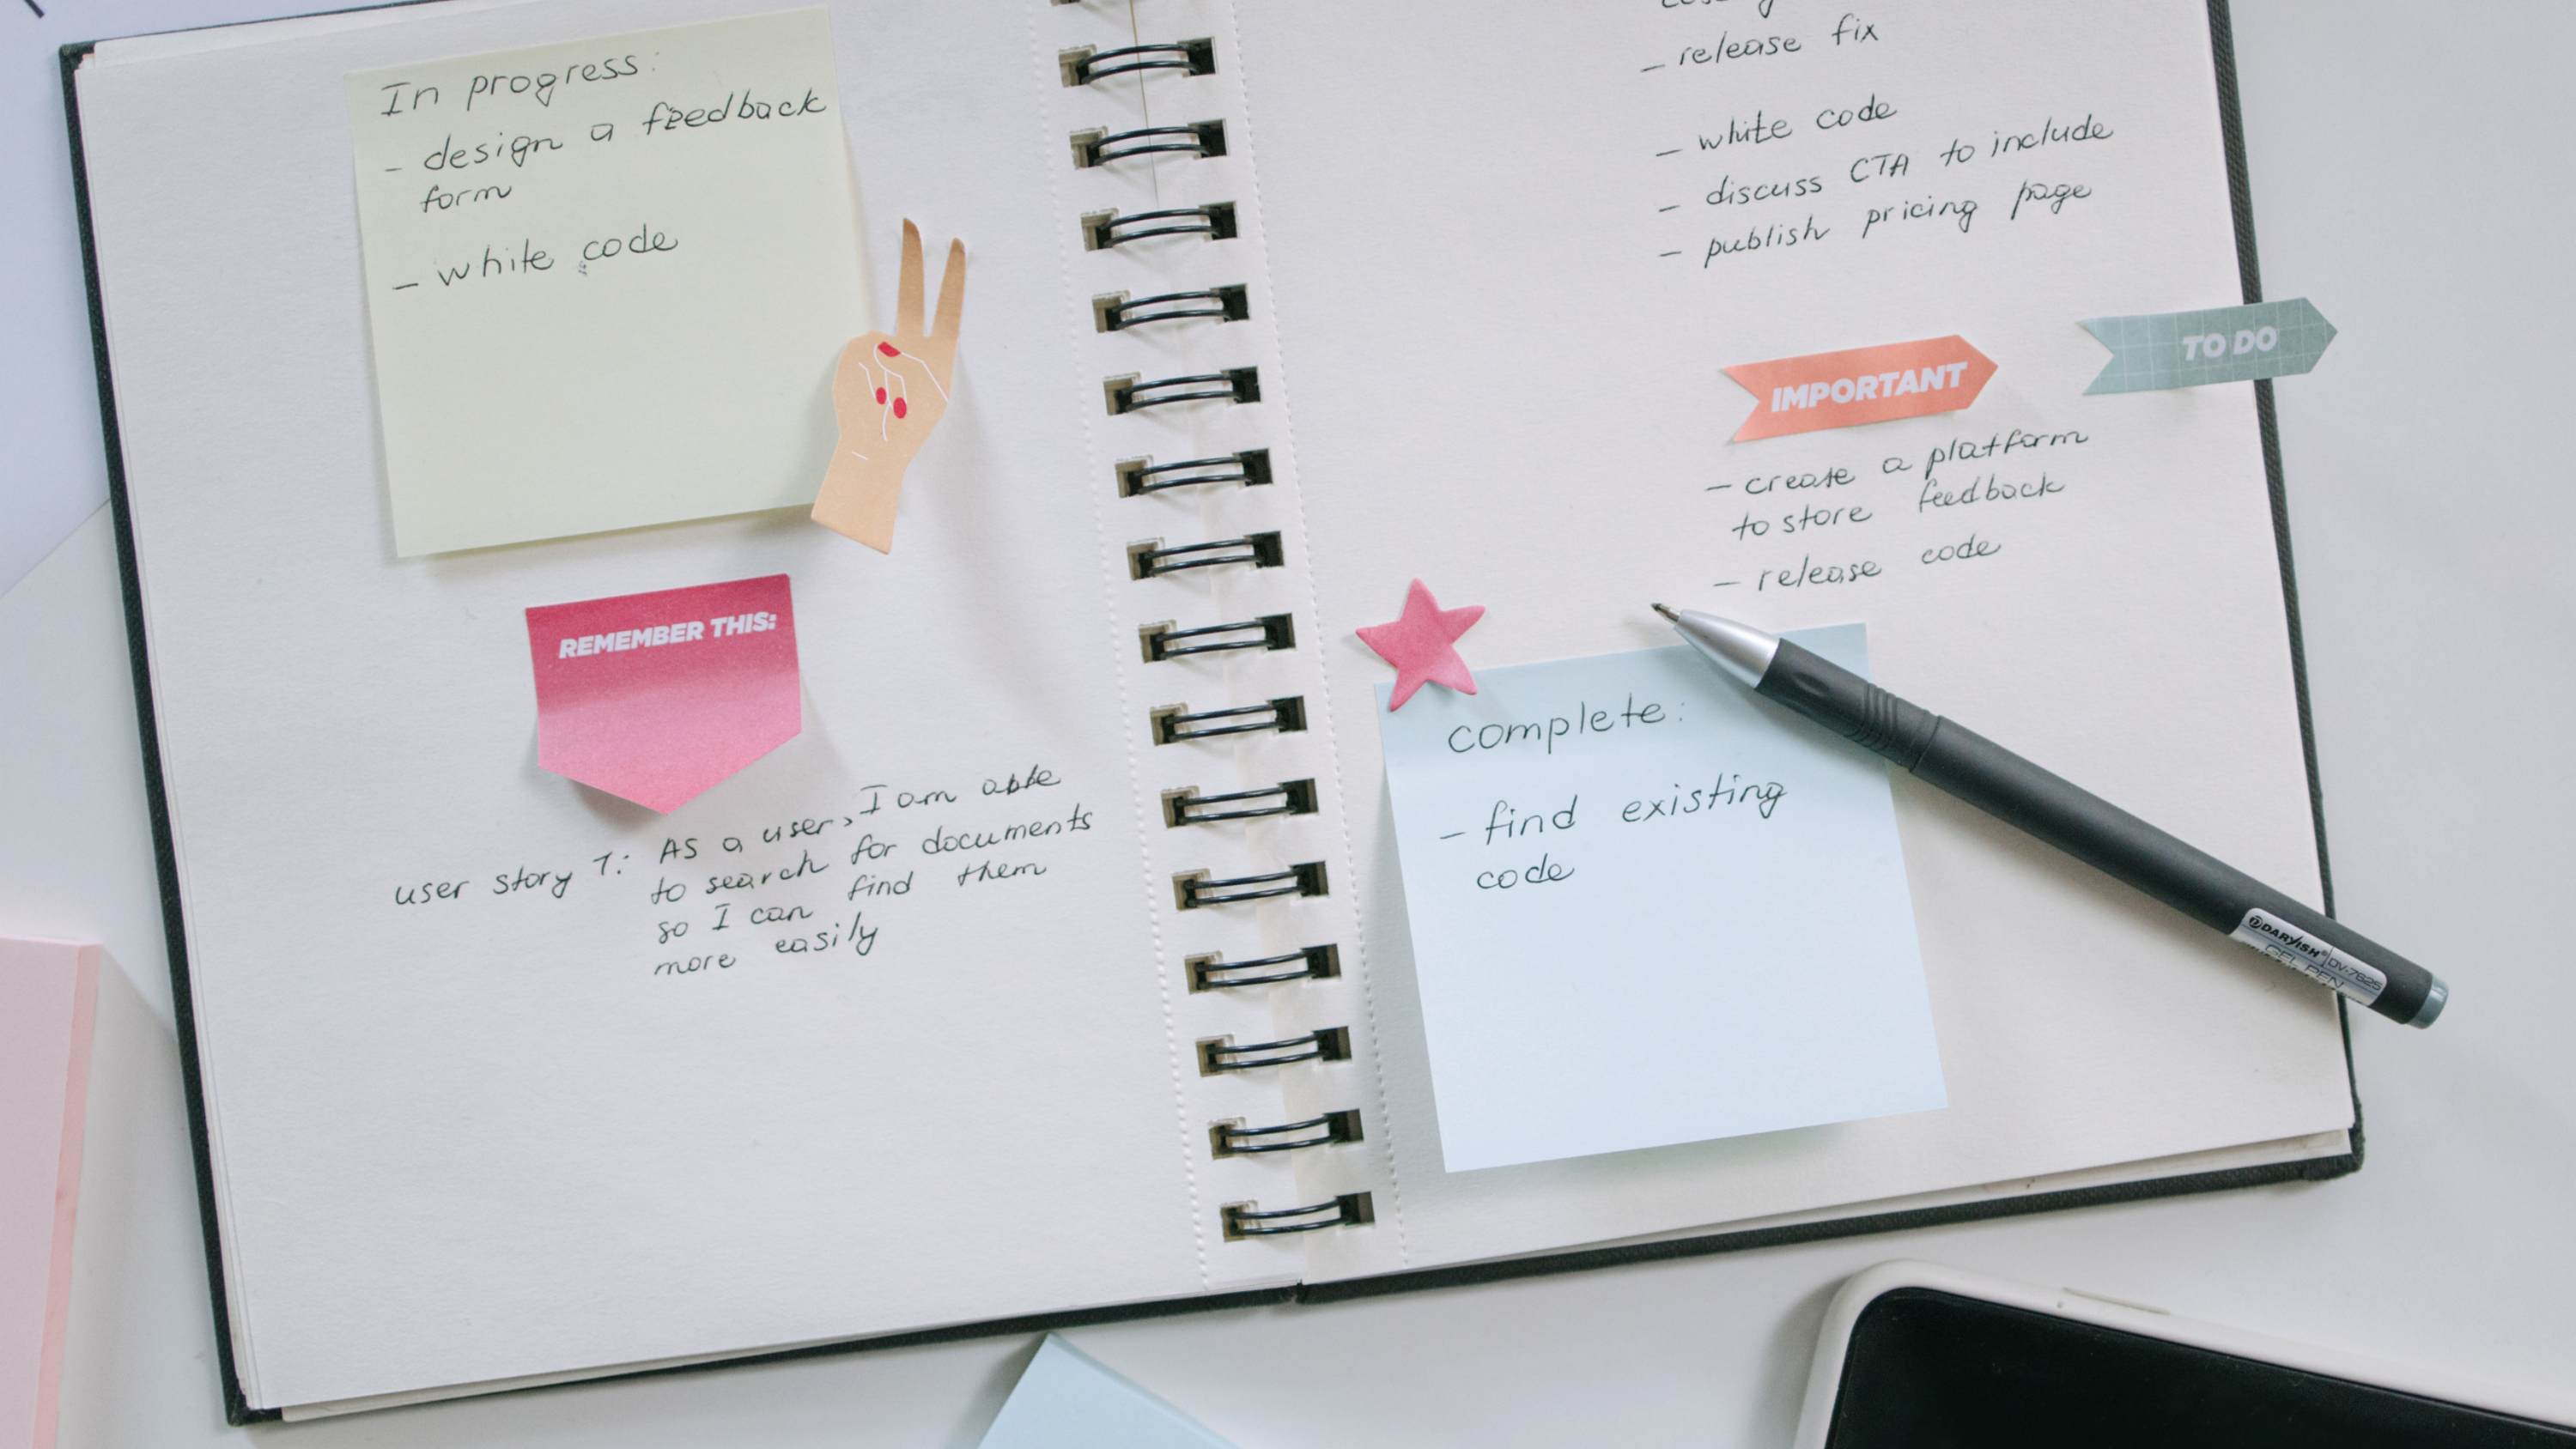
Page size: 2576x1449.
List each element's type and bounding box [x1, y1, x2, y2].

text_box [0, 0, 2576, 1449]
